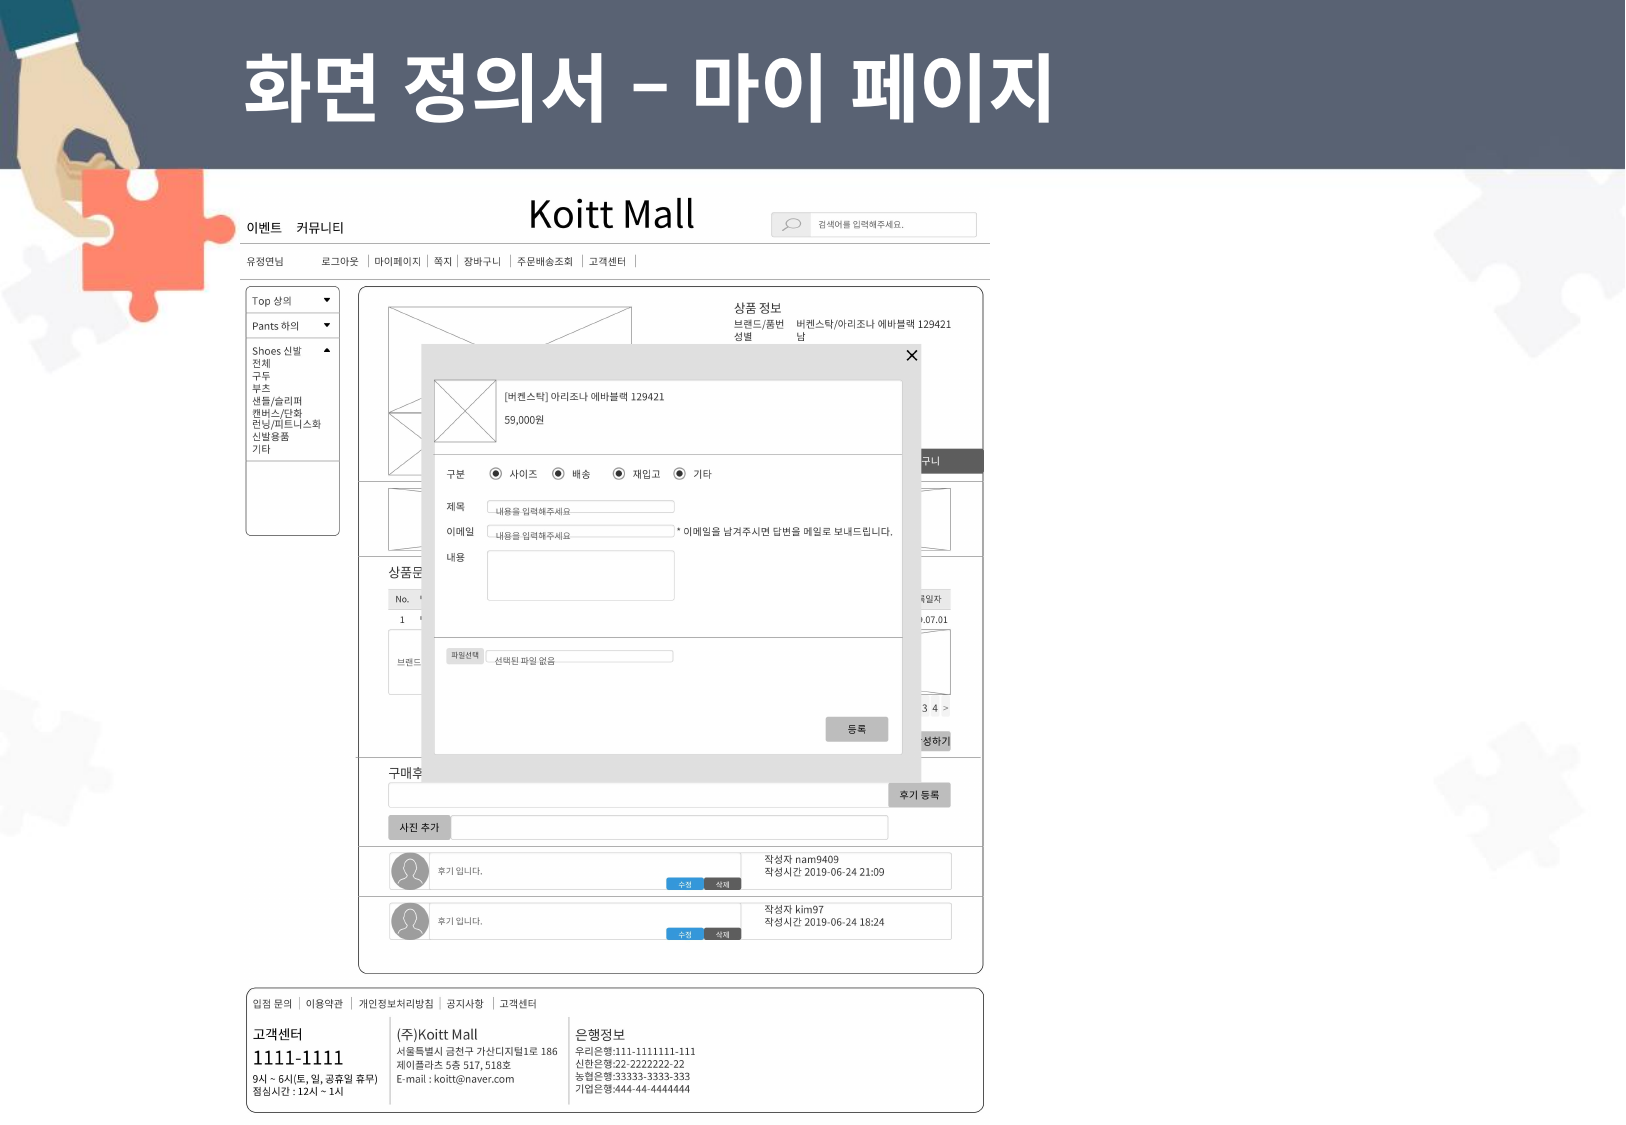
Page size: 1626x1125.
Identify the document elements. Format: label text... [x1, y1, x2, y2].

picture [0, 0, 1625, 1125]
title 화면 정의서 – 마이 페이지 [228, 28, 1498, 157]
